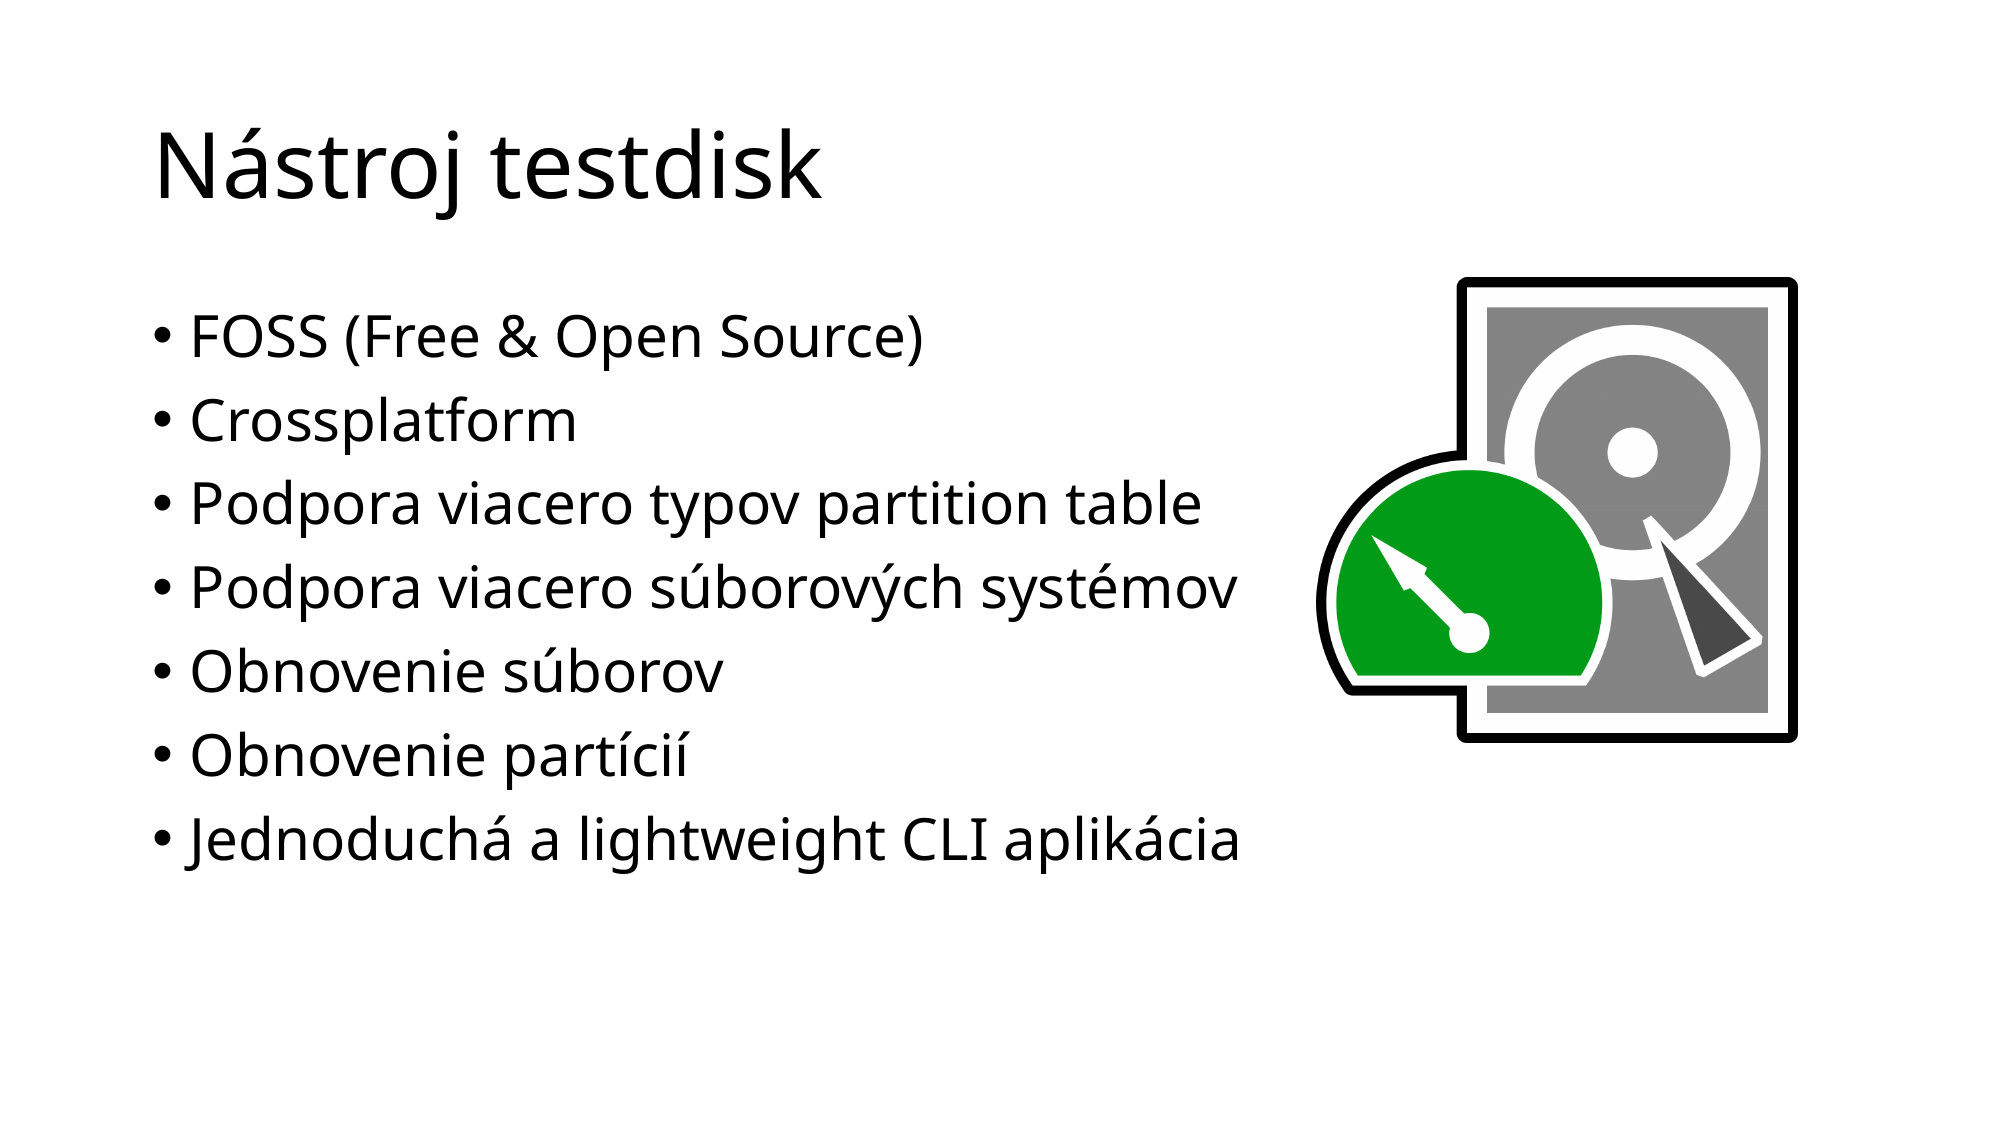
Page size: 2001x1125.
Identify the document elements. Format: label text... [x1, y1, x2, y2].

title Nástroj testdisk [137, 59, 1863, 278]
list FOSS (Free & Open Source) Crossplatform Podpora viacero typov partition table Podpora viacero súborových systémov Obnovenie súborov Obnovenie partícií Jednoduchá a lightweight CLI aplikácia [137, 299, 1863, 1014]
picture [1316, 276, 1798, 744]
